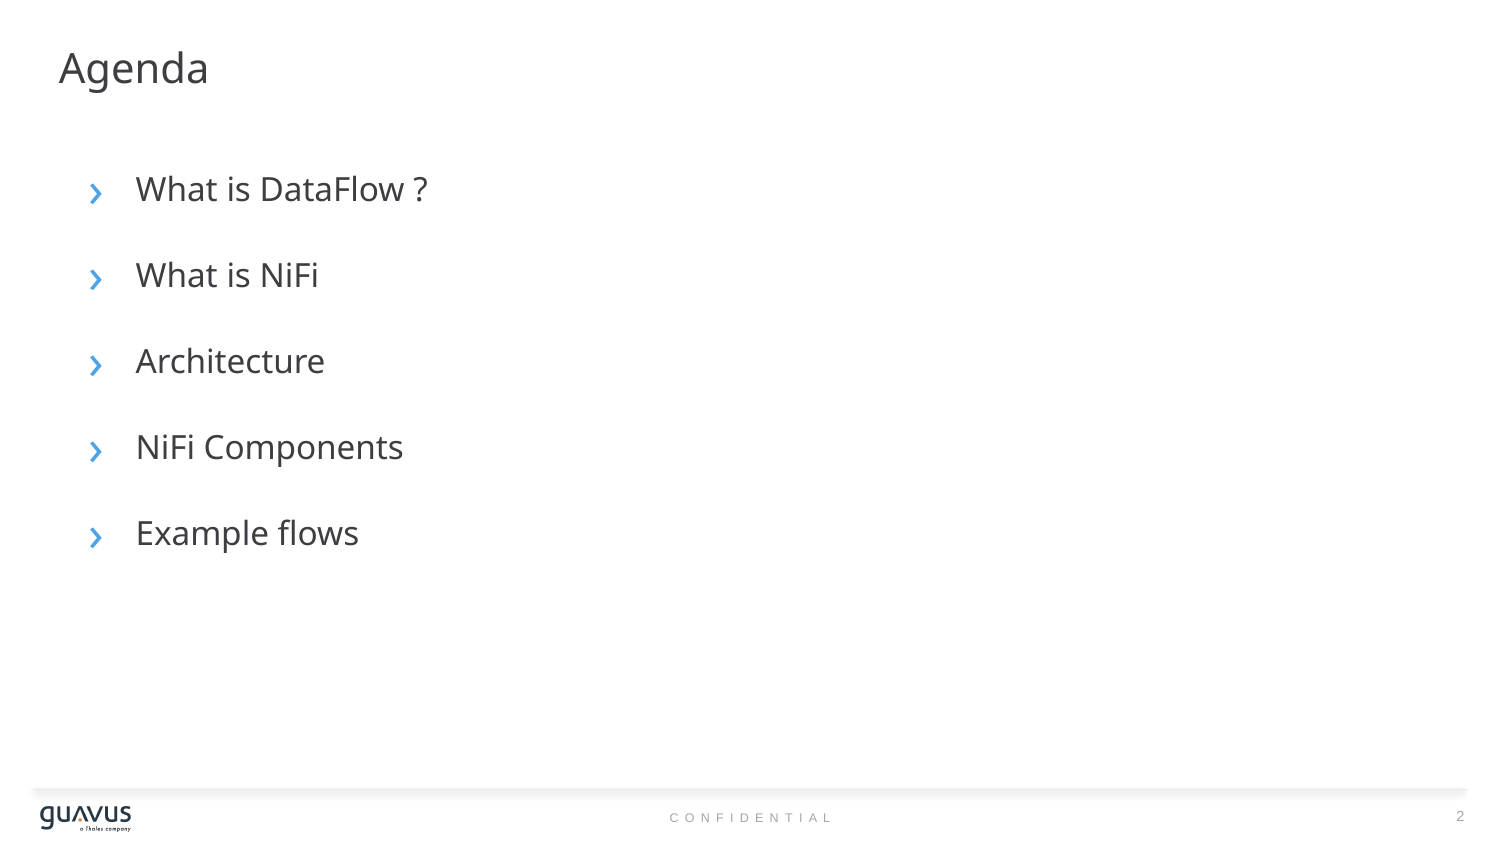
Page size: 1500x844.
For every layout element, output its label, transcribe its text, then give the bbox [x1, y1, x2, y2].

picture [27, 796, 146, 841]
list What is DataFlow ? What is NiFi Architecture NiFi Components Example flows [44, 160, 1444, 740]
title Agenda [43, 10, 1467, 130]
